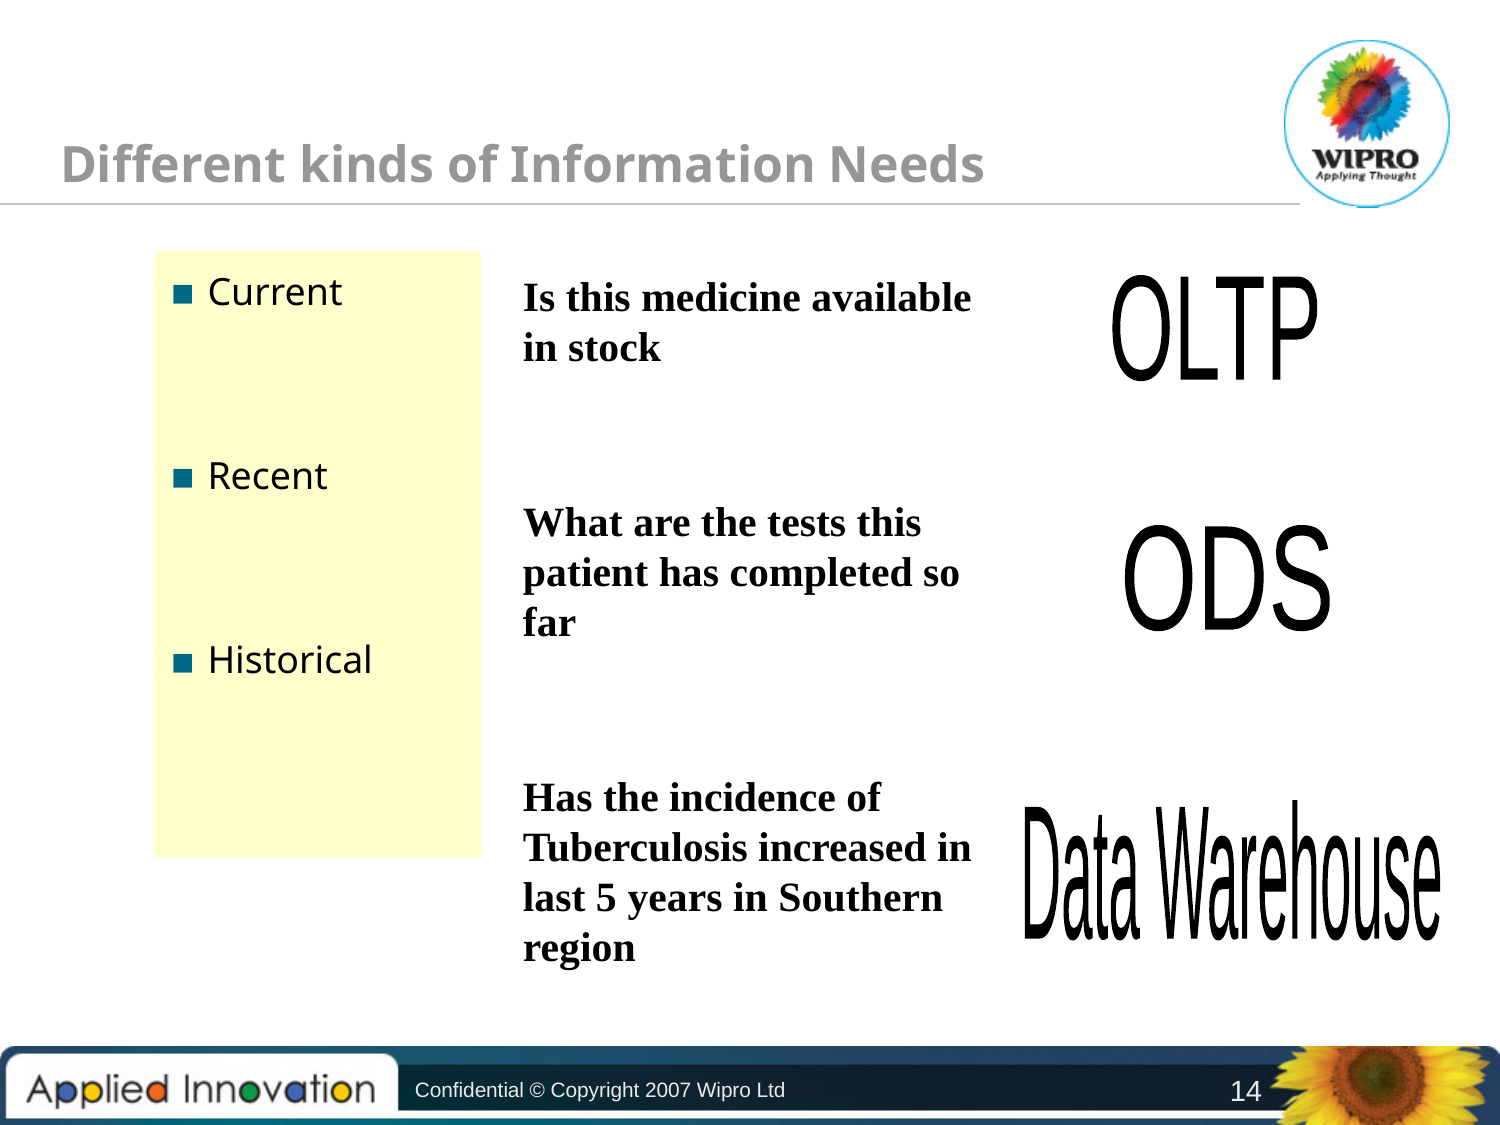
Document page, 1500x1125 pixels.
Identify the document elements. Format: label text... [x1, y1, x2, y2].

title Different kinds of Information Needs [0, 24, 1300, 200]
picture [0, 1046, 1500, 1125]
text_box Is this medicine available in stock What are the tests this patient has completed so far Has the incidence of Tuberculosis increased in last 5 years in Southern region [507, 262, 1005, 1013]
footer Confidential © Copyright 2007 Wipro Ltd [399, 1057, 975, 1121]
picture [1284, 37, 1450, 208]
list Current Recent Historical [154, 251, 481, 858]
